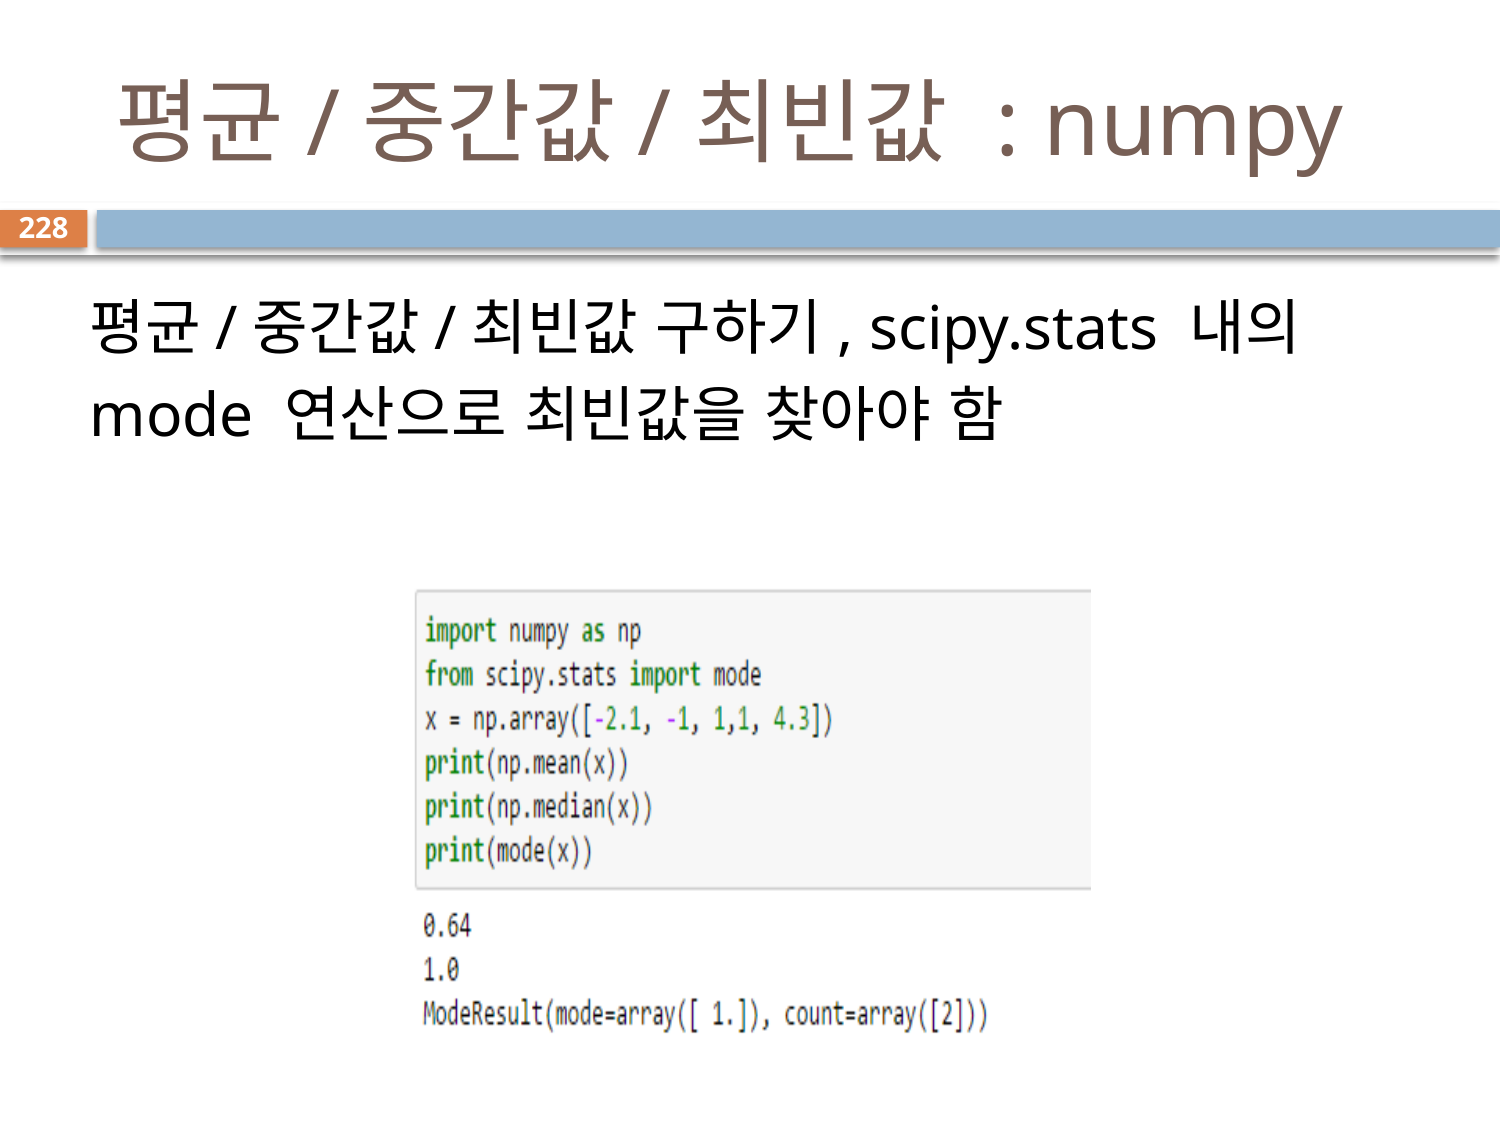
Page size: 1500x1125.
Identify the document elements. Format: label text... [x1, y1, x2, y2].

title 평균/중간값/최빈값 : numpy [100, 37, 1438, 200]
picture [408, 562, 1091, 1059]
slide_number 228 [0, 208, 88, 249]
list 평균/중간값/최빈값 구하기, scipy.stats 내의 mode 연산으로 최빈값을 찾아야 함 [75, 267, 1425, 516]
